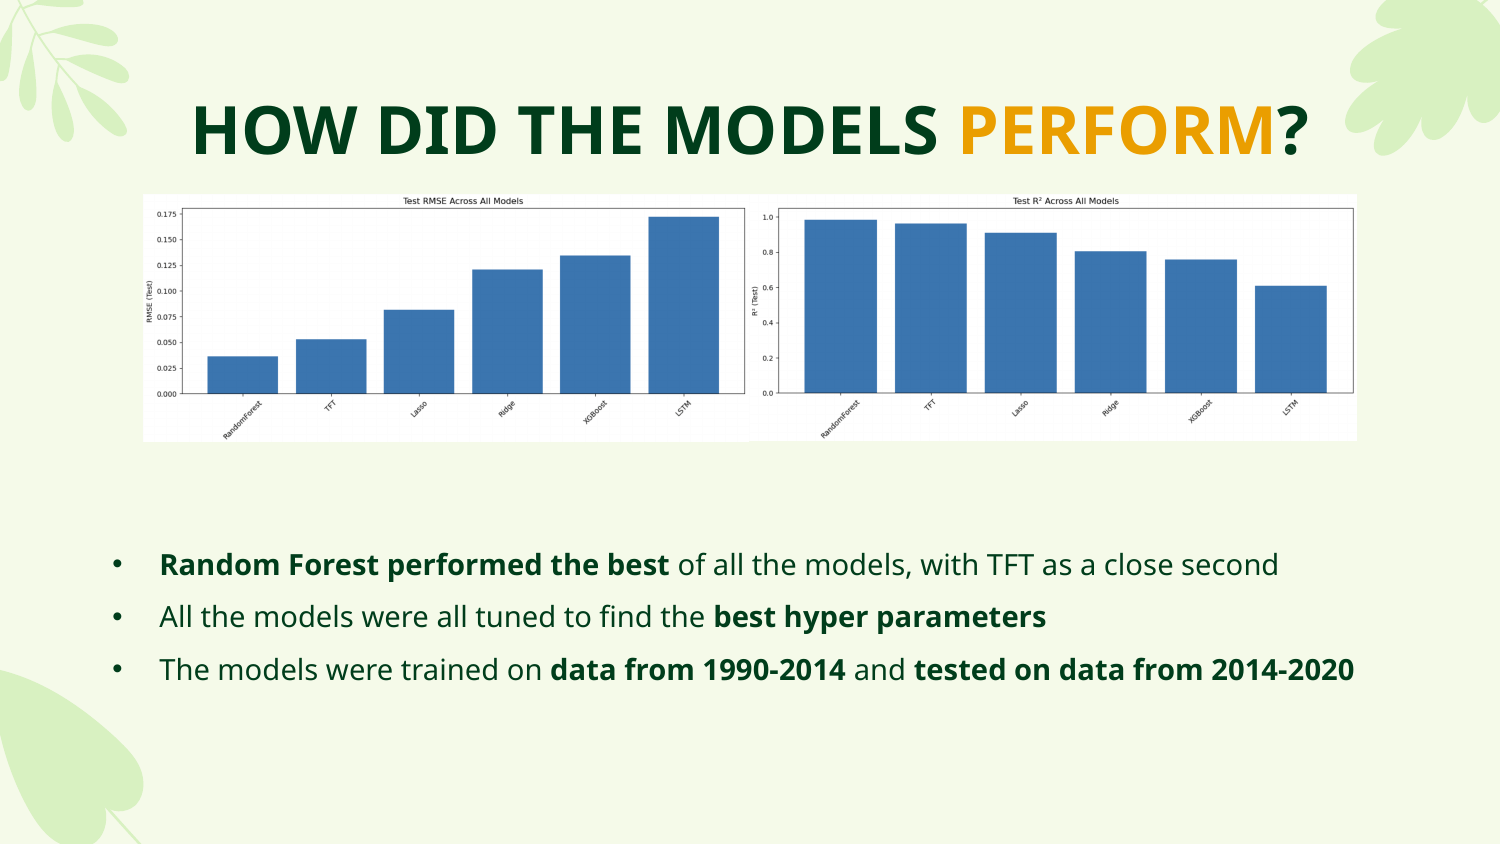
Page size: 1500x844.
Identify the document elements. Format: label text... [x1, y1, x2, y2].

title HOW DID THE MODELS PERFORM? [118, 72, 1382, 167]
text_box Random Forest performed the best of all the models, with TFT as a close second All the models were all tuned to find the best hyper parameters The models were trained on data from 1990-2014 and tested on data from 2014-2020 [97, 513, 1402, 727]
picture [143, 194, 1357, 442]
